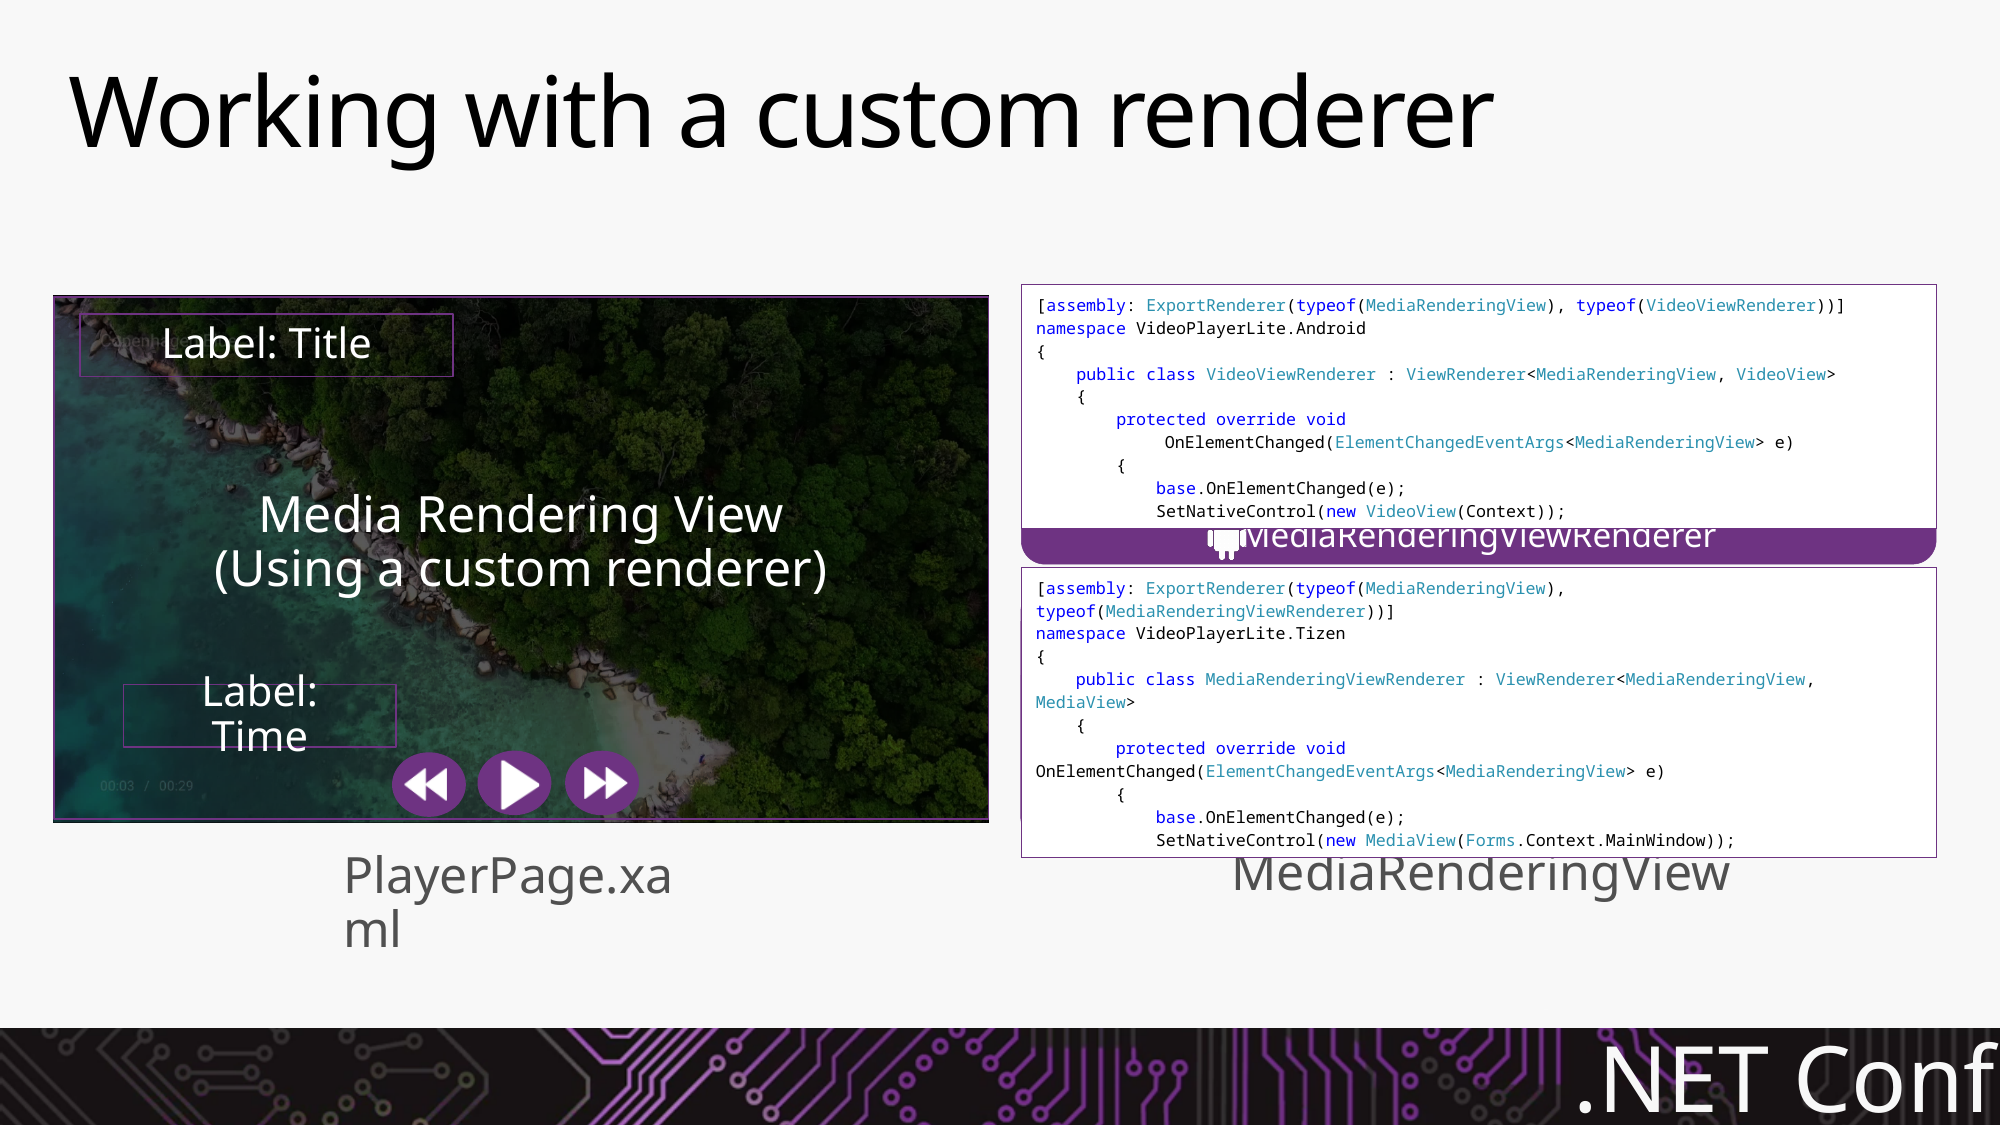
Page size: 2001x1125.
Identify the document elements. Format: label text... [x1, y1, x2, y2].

picture [0, 1028, 2000, 1125]
picture [1204, 515, 1249, 560]
title Working with a custom renderer [44, 47, 1957, 196]
text_box PlayerPage.xaml [313, 826, 743, 982]
text_box [assembly: ExportRenderer(typeof(MediaRenderingView), typeof(VideoViewRenderer))] namespace VideoPlayerLite.Android { public class VideoViewRenderer : ViewRenderer<MediaRenderingView, VideoView> { protected override void OnElementChanged(ElementChangedEventArgs<MediaRenderingView> e) { base.OnElementChanged(e); SetNativeControl(new VideoView(Context)); [1021, 284, 1937, 529]
picture [53, 295, 989, 823]
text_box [564, 747, 640, 818]
text_box [assembly: ExportRenderer(typeof(MediaRenderingView), typeof(MediaRenderingViewRenderer))] namespace VideoPlayerLite.Tizen { public class MediaRenderingViewRenderer : ViewRenderer<MediaRenderingView, MediaView> { protected override void OnElementChanged(ElementChangedEventArgs<MediaRenderingView> e) { base.OnElementChanged(e); SetNativeControl(new MediaView(Forms.Context.MainWindow)); [1020, 566, 1937, 857]
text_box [477, 750, 552, 821]
text_box MediaRenderingView [1201, 857, 1761, 925]
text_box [391, 749, 467, 820]
text_box MediaRenderingViewRenderer [1020, 308, 1937, 565]
picture [1210, 794, 1247, 830]
